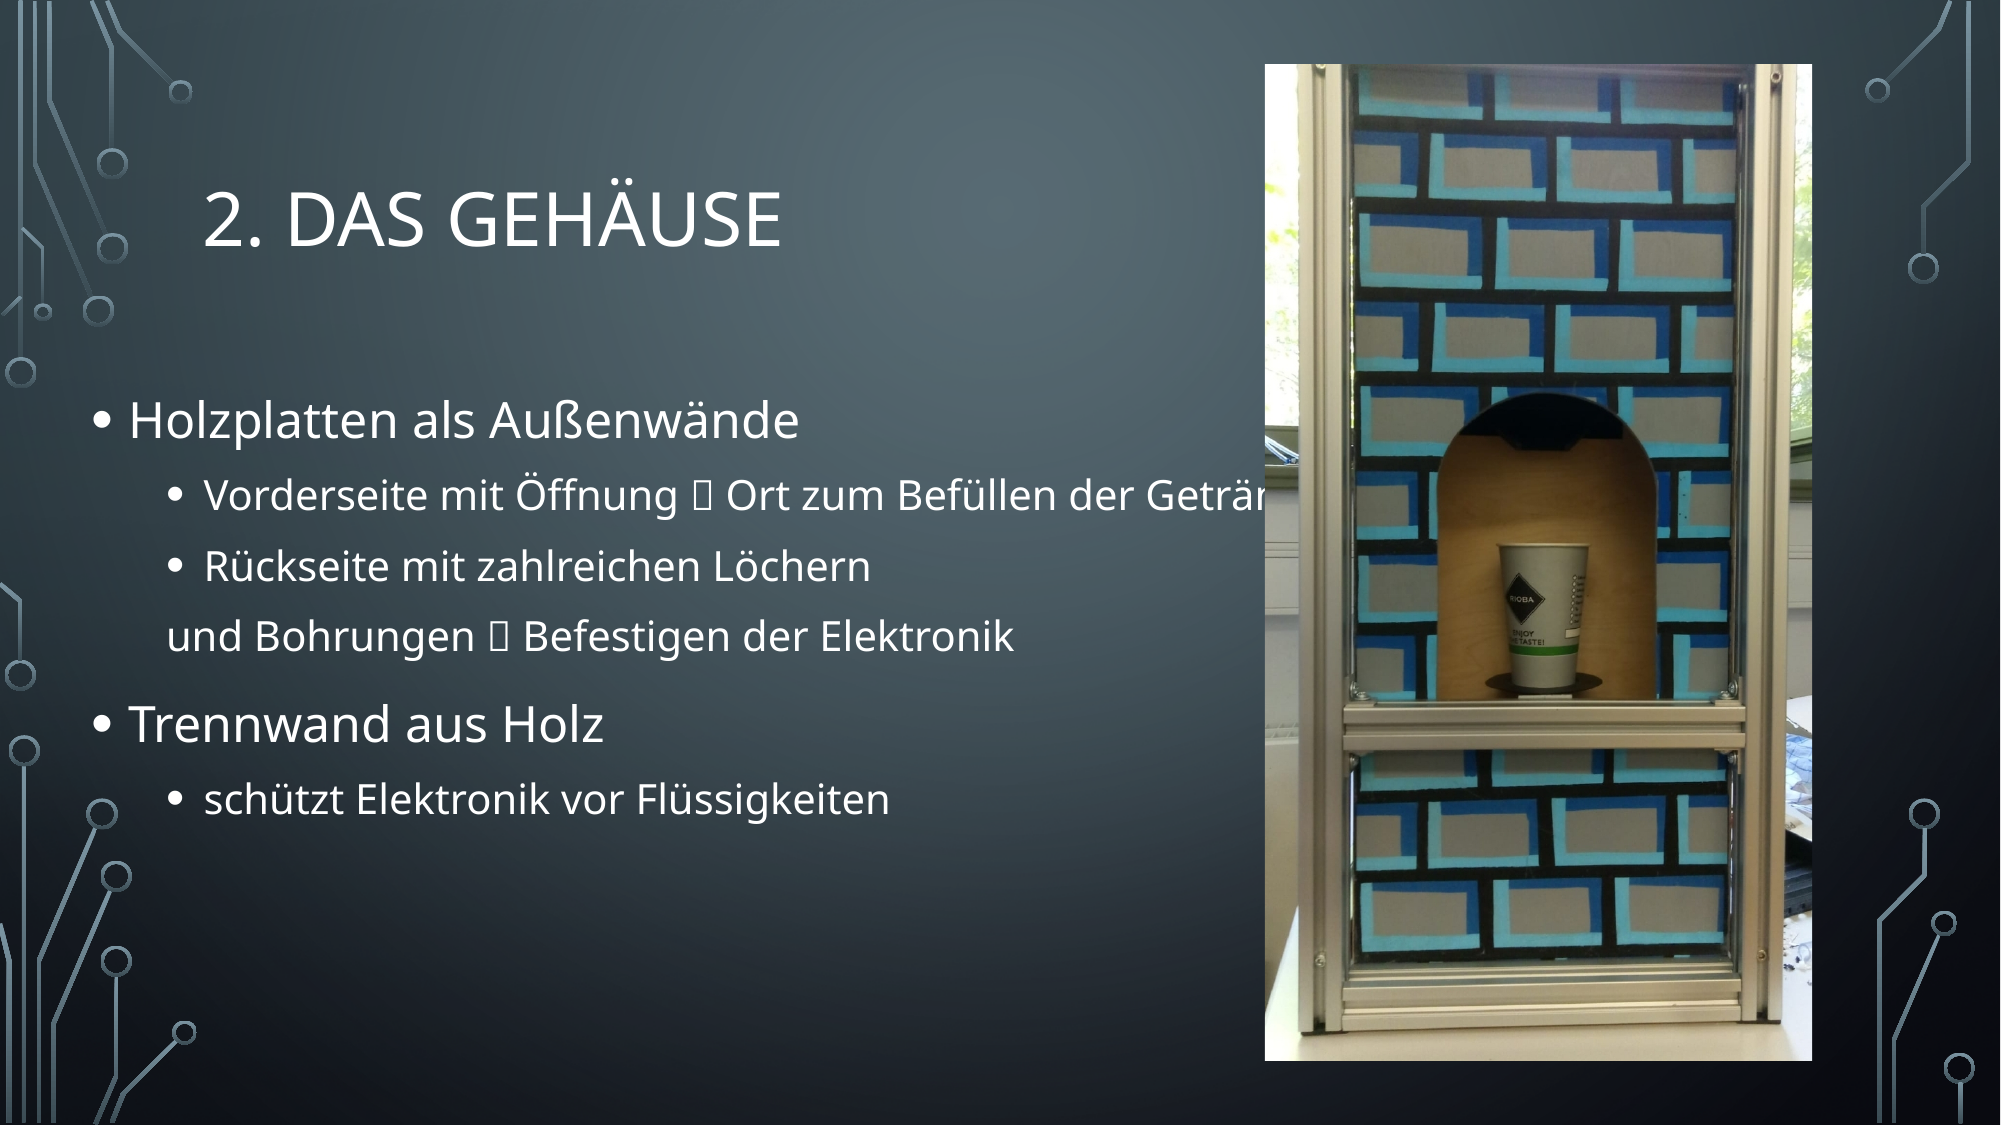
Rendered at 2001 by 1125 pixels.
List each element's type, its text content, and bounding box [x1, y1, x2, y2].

list Holzplatten als Außenwände Vorderseite mit Öffnung  Ort zum Befüllen der Getränke Rückseite mit zahlreichen Löchern und Bohrungen  Befestigen der Elektronik Trennwand aus Holz schützt Elektronik vor Flüssigkeiten [76, 369, 1264, 950]
picture [1264, 64, 1813, 1061]
title 2. Das Gehäuse [187, 101, 1264, 344]
